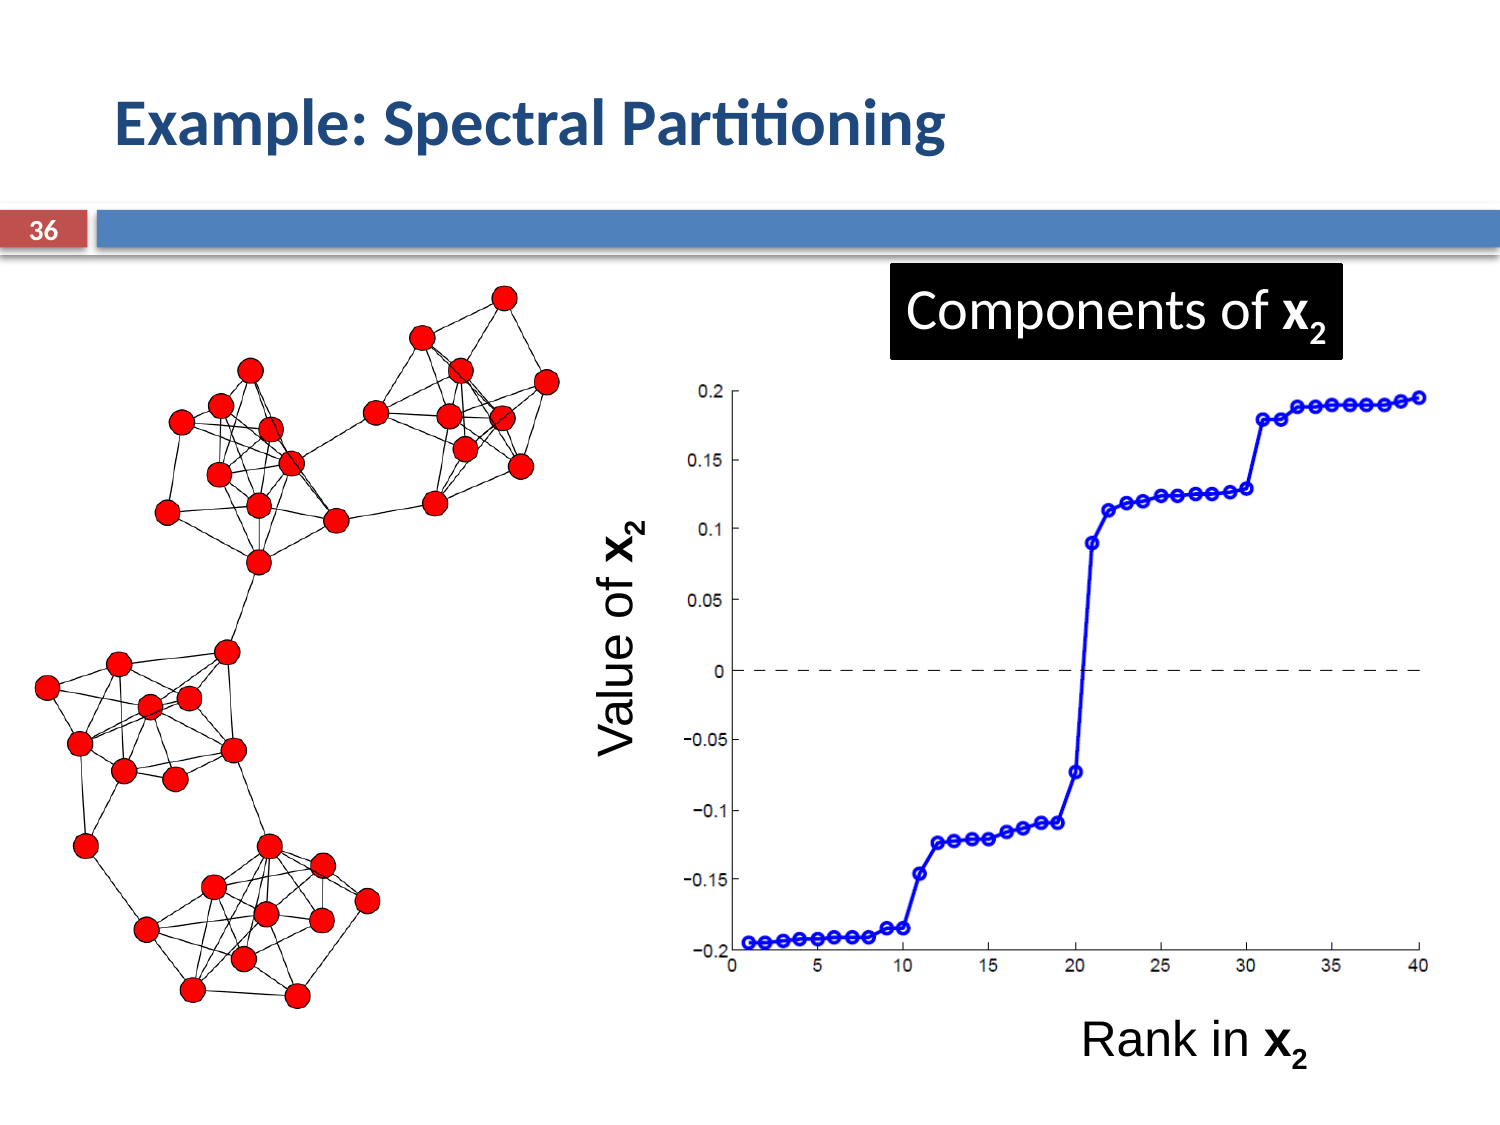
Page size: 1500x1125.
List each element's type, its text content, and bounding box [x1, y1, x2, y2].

text_box Value of x2 [574, 505, 658, 773]
picture [29, 280, 563, 1013]
slide_number 36 [0, 208, 88, 249]
picture [684, 365, 1436, 988]
title Example: Spectral Partitioning [99, 37, 1438, 200]
text_box Components of x2 [890, 263, 1343, 360]
text_box Rank in x2 [1065, 999, 1323, 1083]
